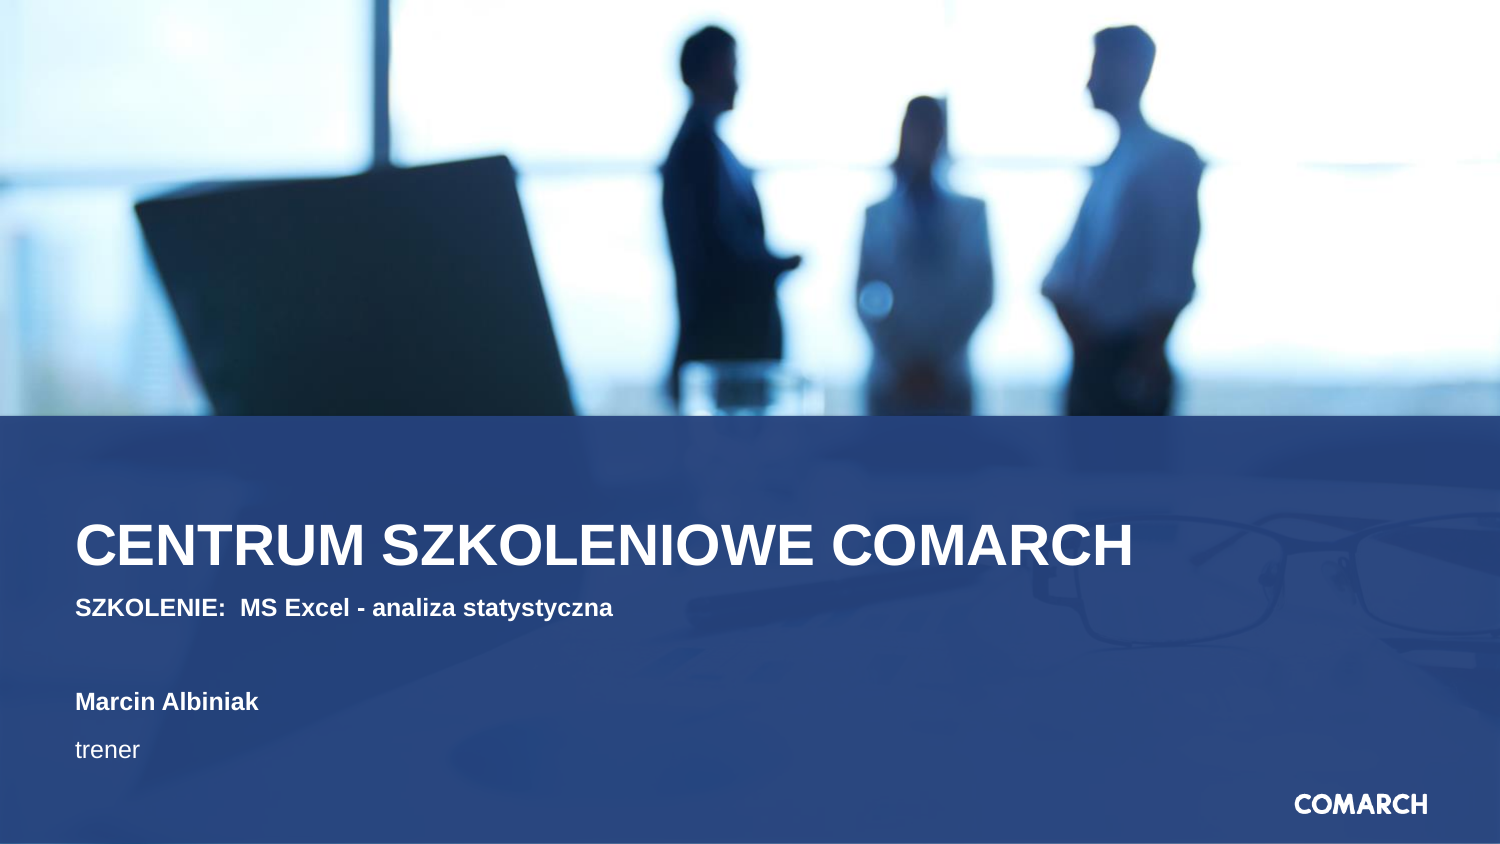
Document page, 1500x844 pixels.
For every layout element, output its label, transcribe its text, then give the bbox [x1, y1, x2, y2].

picture [1294, 793, 1427, 814]
subtitle SZKOLENIE: MS Excel - analiza statystyczna [75, 584, 1425, 675]
title CENTRUM SZKOLENIOWE COMARCH [75, 415, 1425, 584]
list trener [75, 722, 732, 769]
list Marcin Albiniak [75, 677, 732, 722]
picture [0, 0, 1500, 415]
